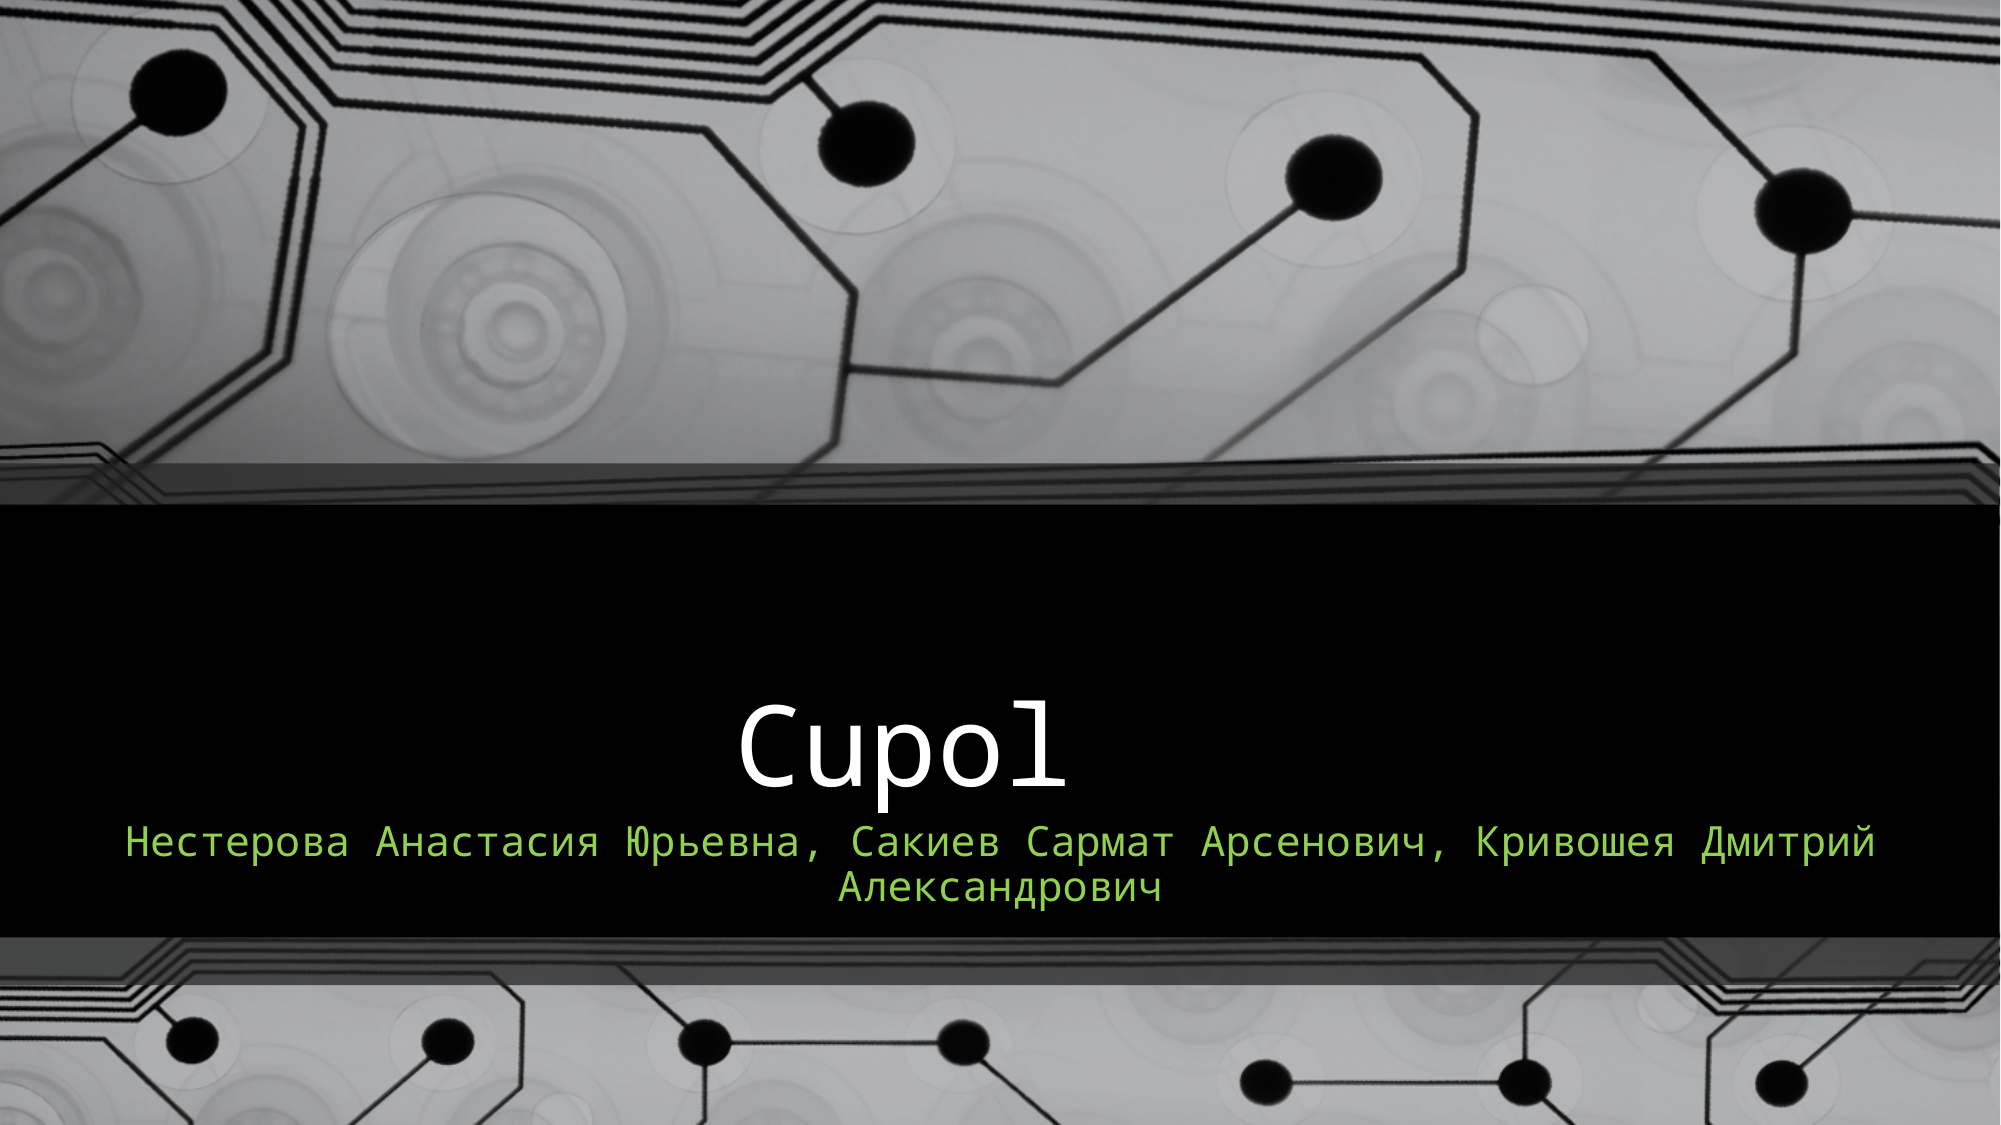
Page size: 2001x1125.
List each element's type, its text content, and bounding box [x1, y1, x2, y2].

subtitle Нестерова Анастасия Юрьевна, Сакиев Сармат Арсенович, Кривошея Дмитрий Александрович [0, 812, 2000, 925]
title Сupol [78, 534, 1729, 812]
picture [0, 0, 2001, 1125]
